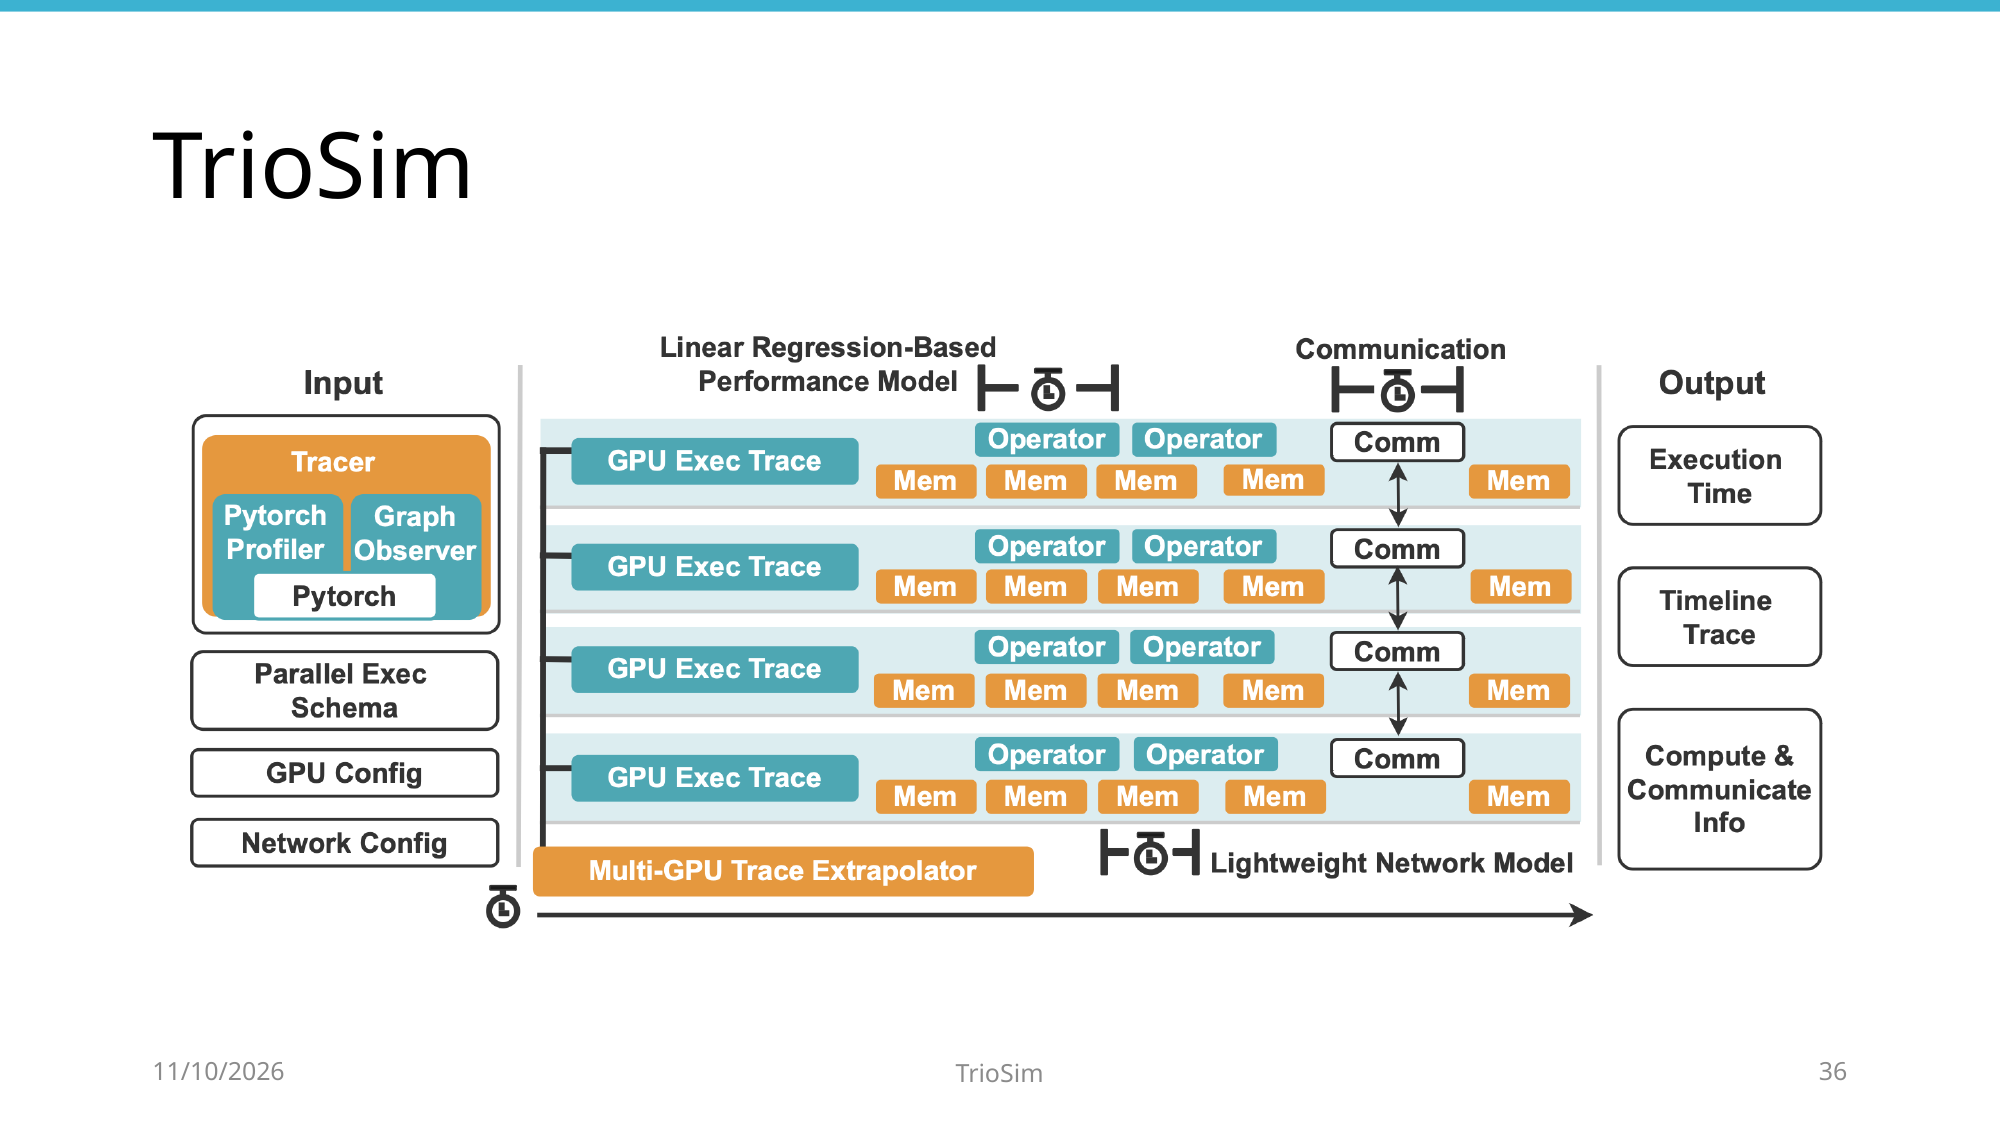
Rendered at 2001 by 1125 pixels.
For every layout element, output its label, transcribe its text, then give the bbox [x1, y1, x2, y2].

slide_number 36 [1412, 1042, 1863, 1103]
title TrioSim [137, 59, 1863, 278]
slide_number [137, 1042, 588, 1103]
footer TrioSim [662, 1042, 1338, 1103]
picture [161, 327, 1839, 940]
